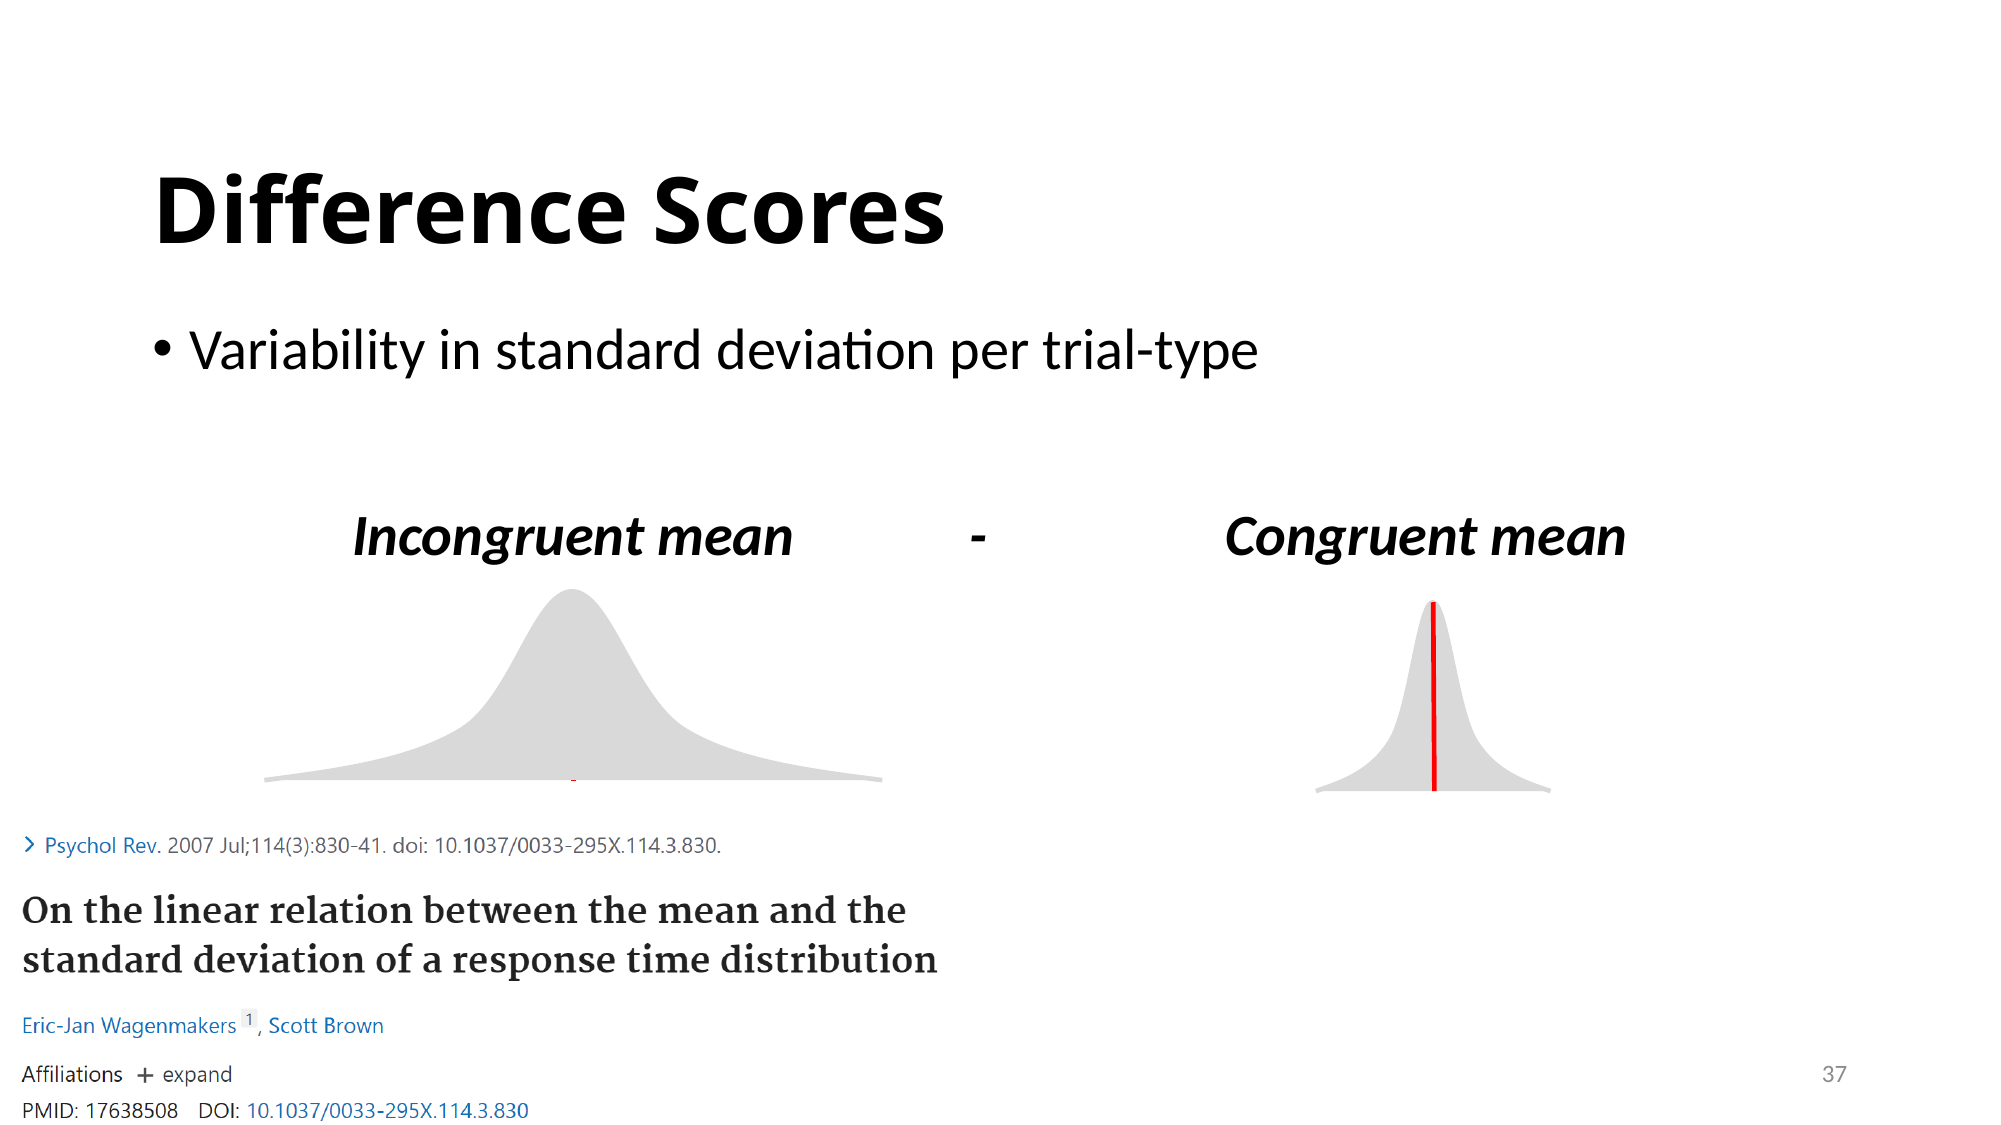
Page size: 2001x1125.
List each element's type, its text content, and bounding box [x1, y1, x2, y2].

list Variability in standard deviation per trial-type [137, 312, 1504, 418]
text_box Congruent mean [1288, 490, 1736, 575]
text_box [264, 590, 883, 782]
text_box - [669, 490, 1288, 575]
text_box Incongruent mean [264, 490, 669, 575]
text_box [1315, 601, 1435, 793]
text_box [1436, 602, 1551, 793]
slide_number 37 [1412, 1042, 1863, 1103]
picture [10, 823, 954, 1125]
list Difference Scores [137, 157, 1788, 311]
